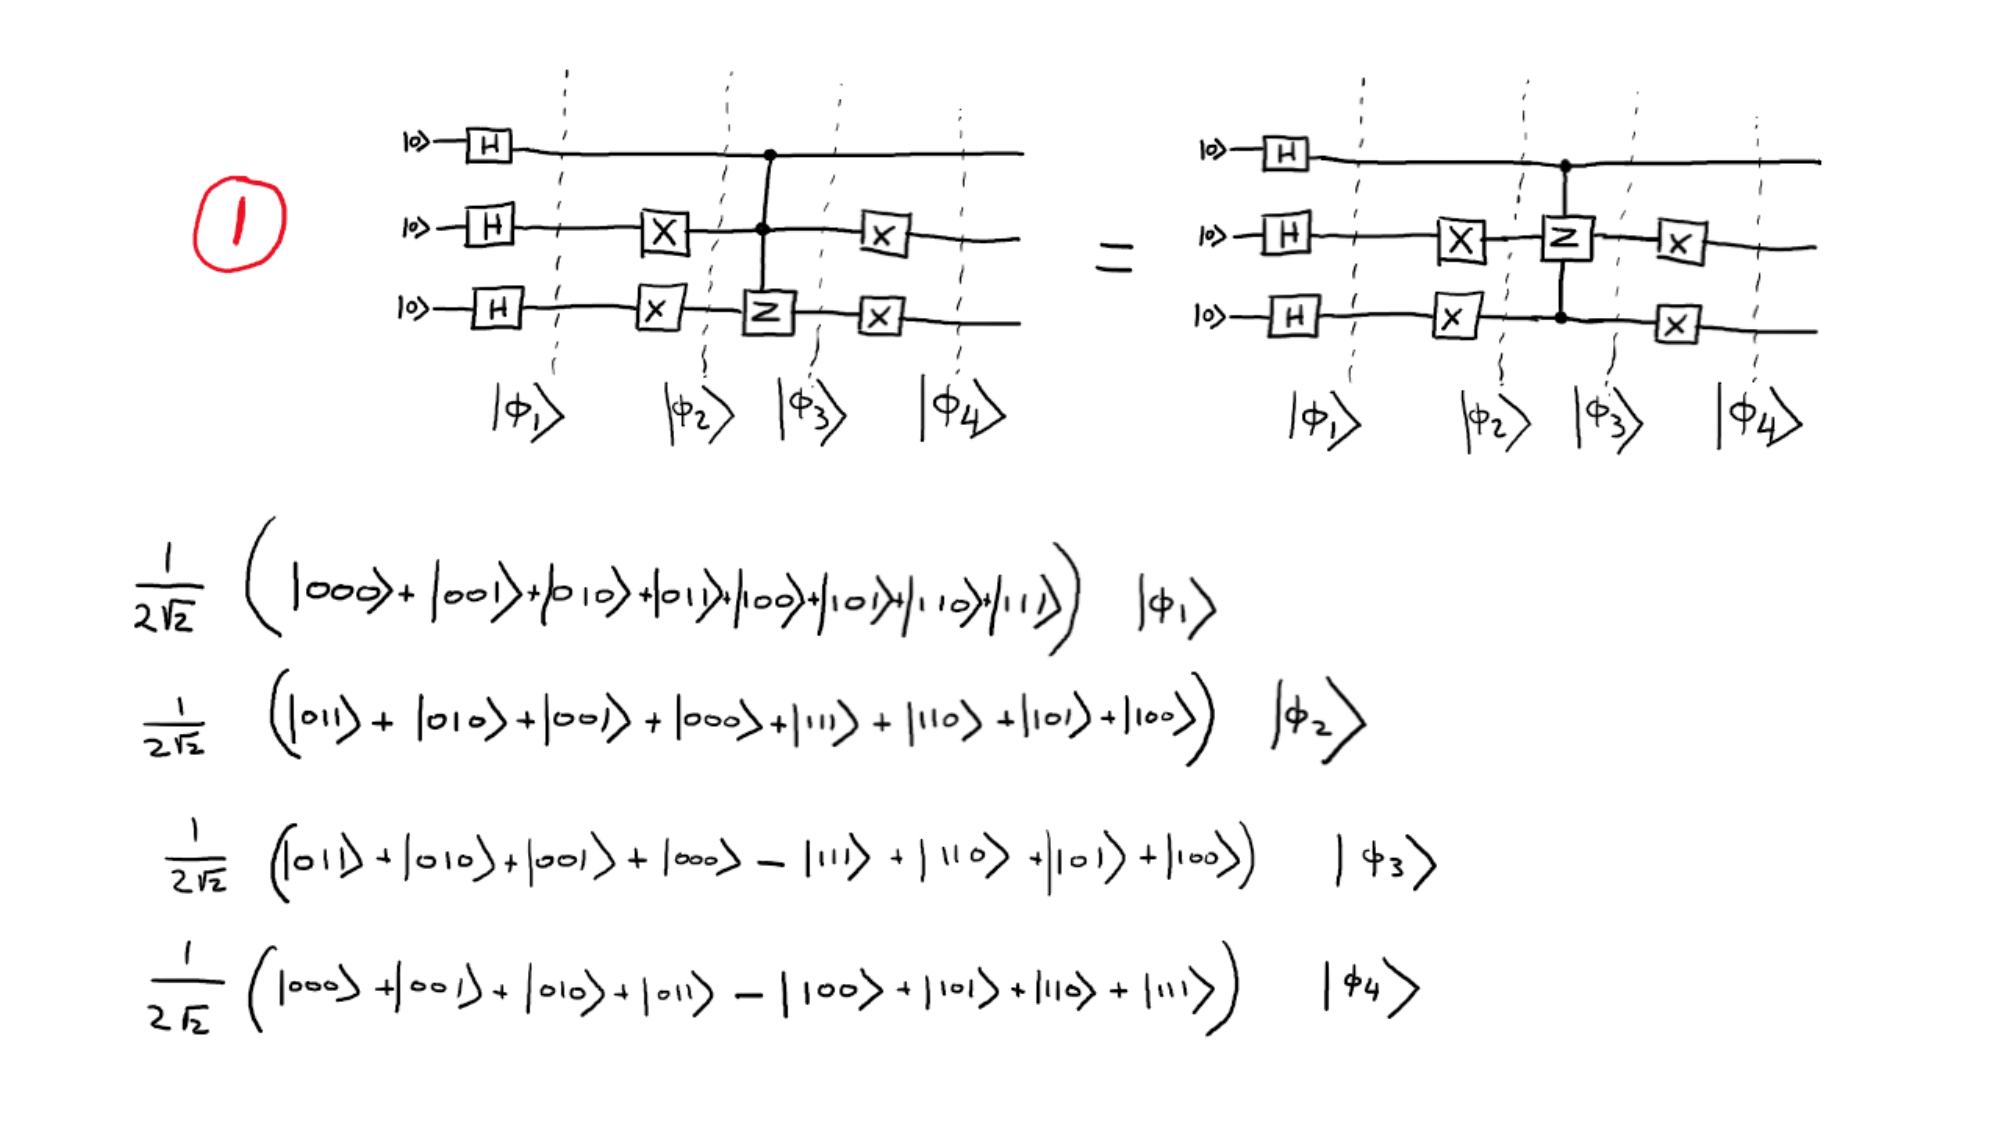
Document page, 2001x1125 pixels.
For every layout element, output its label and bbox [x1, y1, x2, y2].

picture [119, 59, 1881, 1066]
